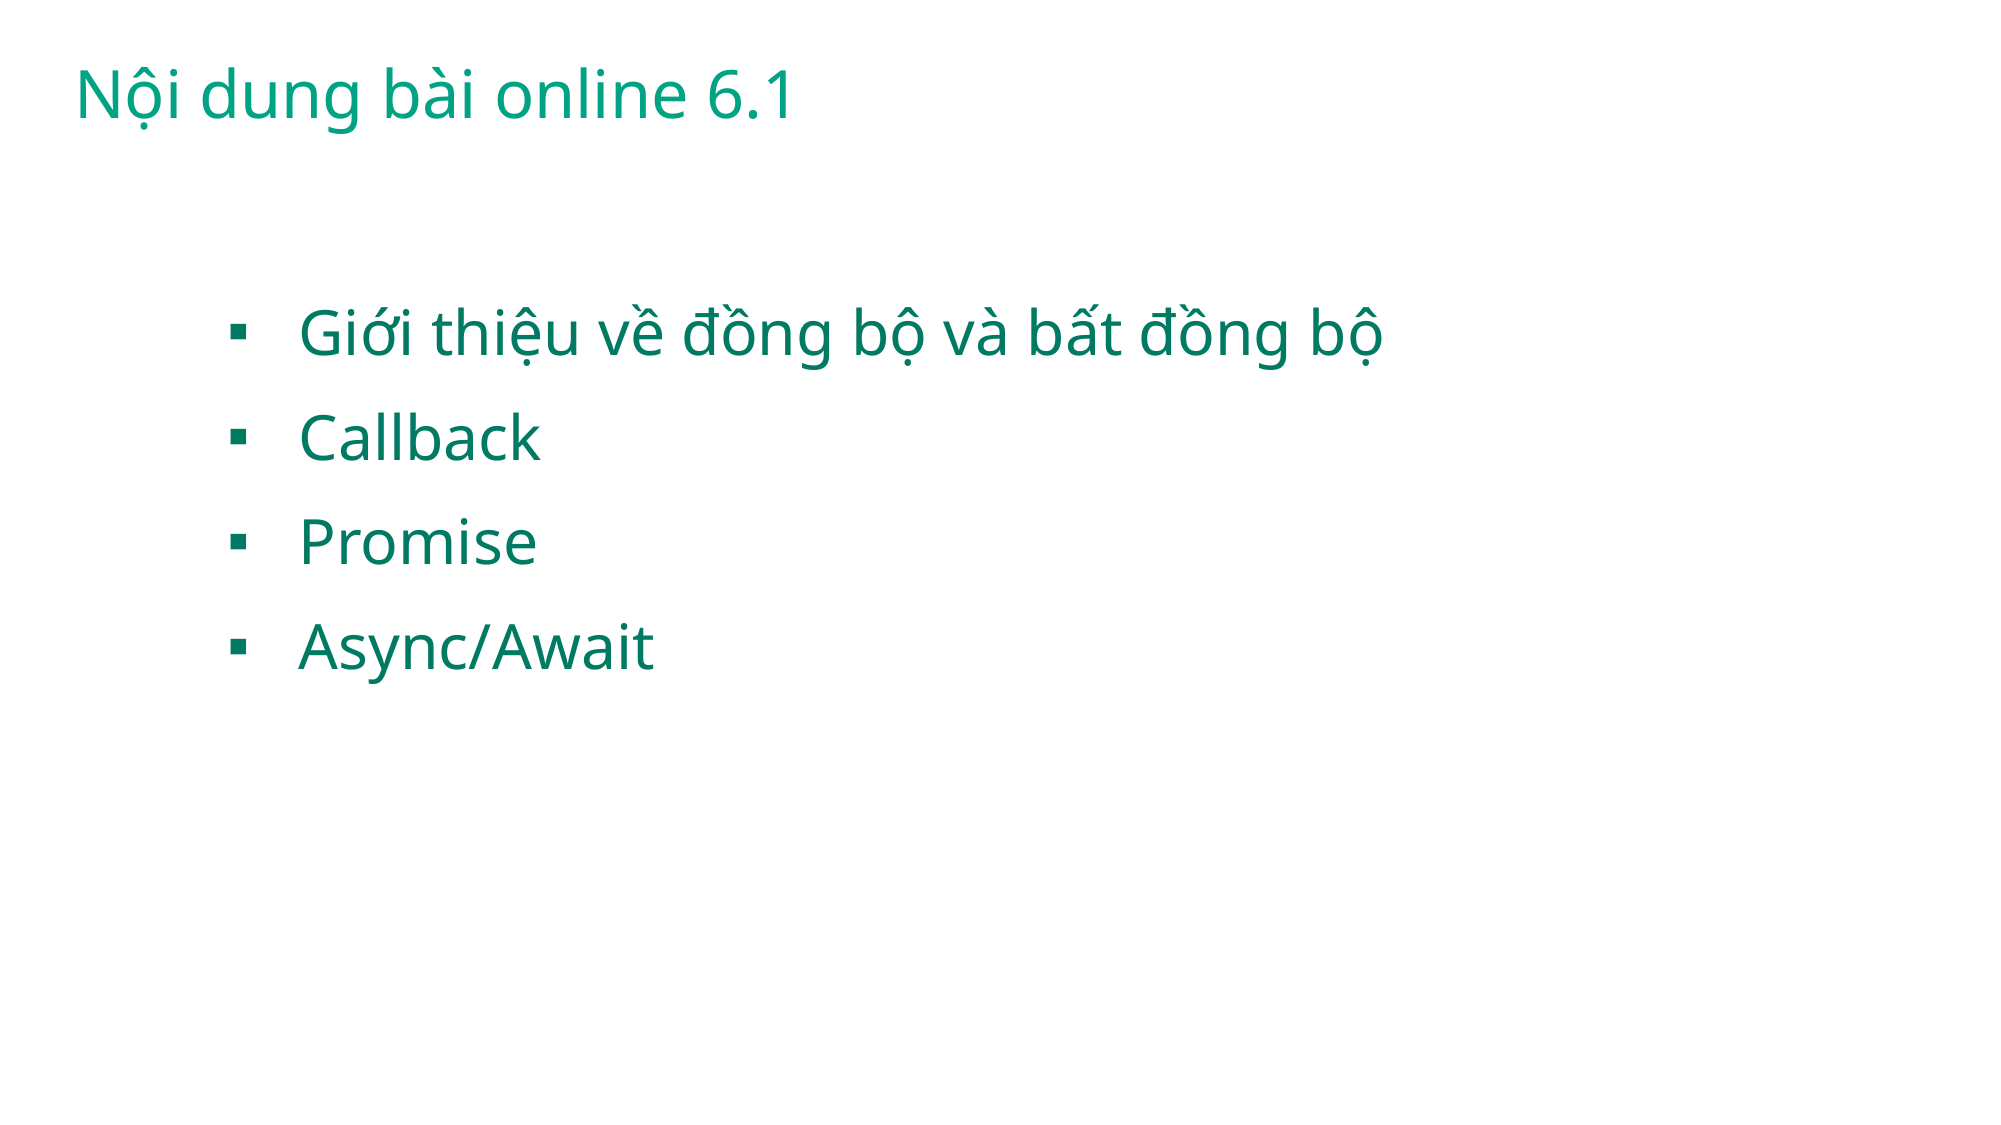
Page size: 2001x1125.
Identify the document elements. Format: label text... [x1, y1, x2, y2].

list Giới thiệu về đồng bộ và bất đồng bộ Callback Promise Async/Await [208, 255, 1622, 796]
title Nội dung bài online 6.1 [66, 41, 1867, 143]
